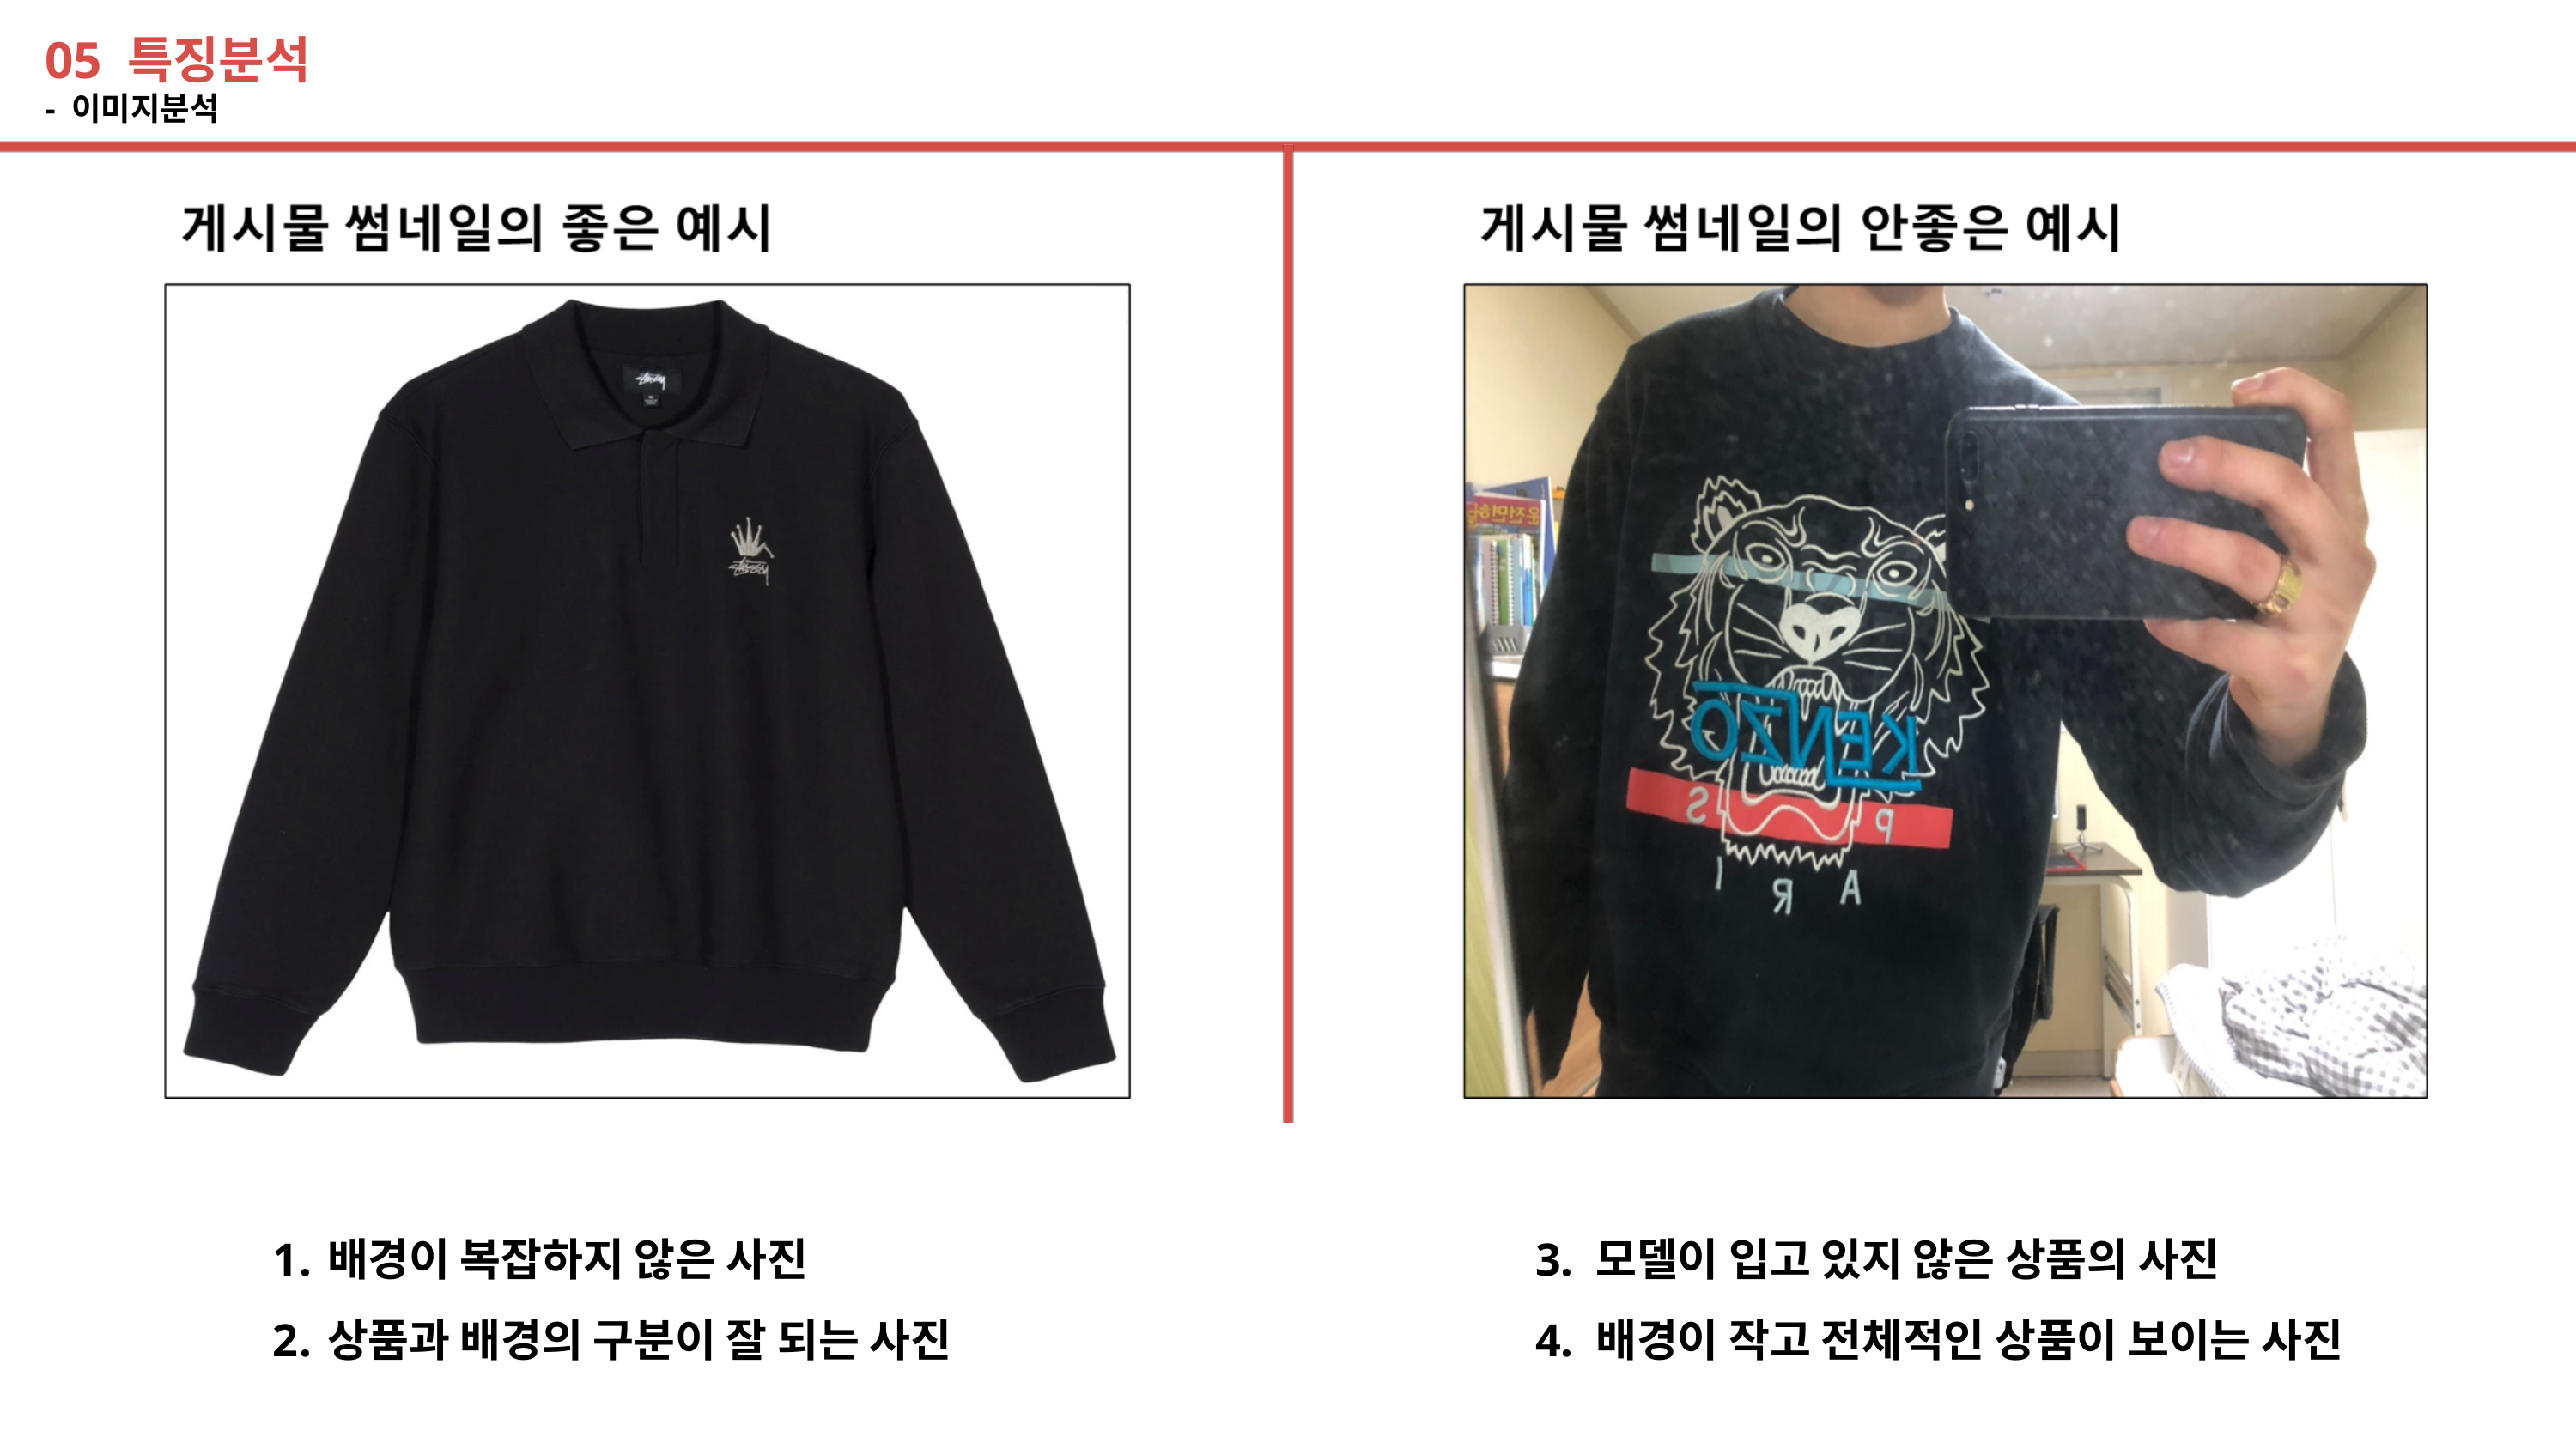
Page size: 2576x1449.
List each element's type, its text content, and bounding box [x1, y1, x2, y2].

text_box 배경이 복잡하지 않은 사진 상품과 배경의 구분이 잘 되는 사진 [250, 1191, 1038, 1379]
text_box 3. 모델이 입고 있지 않은 상품의 사진 4. 배경이 작고 전체적인 상품이 보이는 사진 [1522, 1191, 2382, 1379]
picture [0, 126, 2576, 1122]
text_box 05 특징분석 - 이미지분석 [32, 21, 821, 124]
